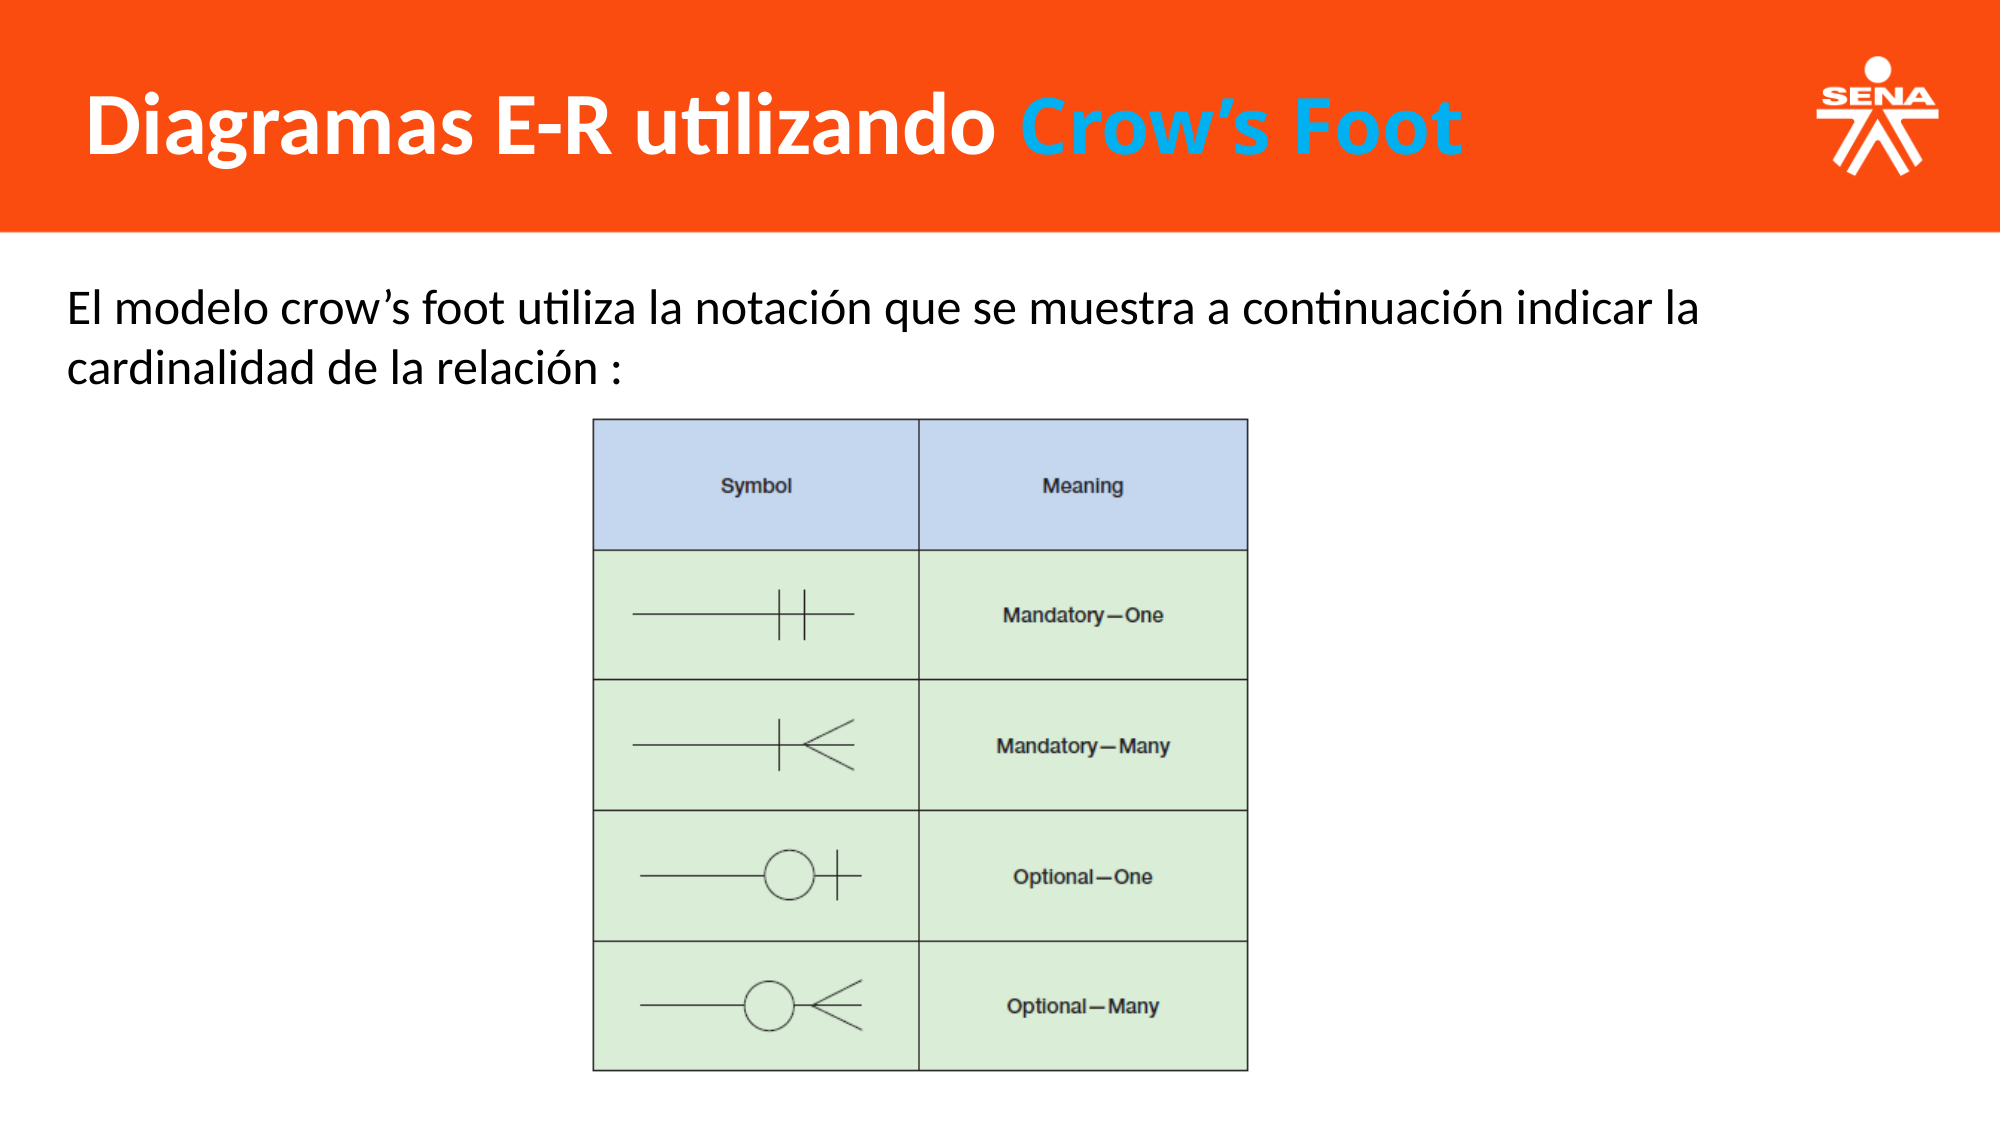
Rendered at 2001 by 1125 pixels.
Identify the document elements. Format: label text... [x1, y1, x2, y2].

text_box Diagramas E-R utilizando Crow’s Foot [70, 58, 1623, 180]
text_box El modelo crow’s foot utiliza la notación que se muestra a continuación indicar la cardinalidad de la relación : [51, 267, 1944, 403]
picture [0, 0, 2000, 1125]
